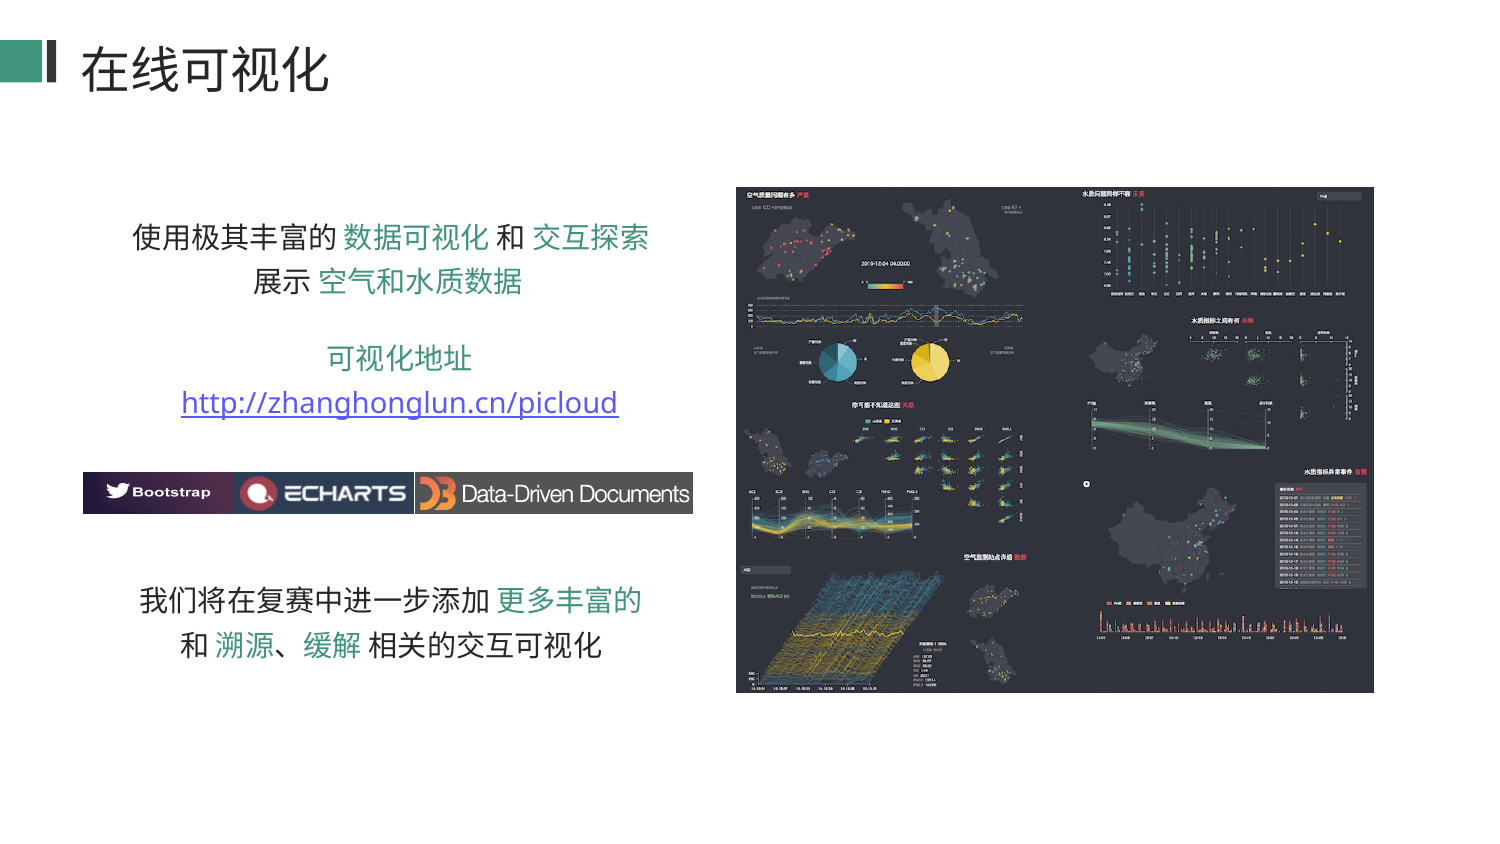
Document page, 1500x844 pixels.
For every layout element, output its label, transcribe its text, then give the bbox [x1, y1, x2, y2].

text_box 在线可视化 [69, 32, 410, 104]
text_box 使用极其丰富的 数据可视化 和 交互探索 展示 空气和水质数据 [117, 212, 665, 307]
text_box 可视化地址 http://zhanghonglun.cn/picloud [166, 332, 634, 432]
picture [83, 471, 693, 515]
text_box 我们将在复赛中进一步添加 更多丰富的 和 溯源、缓解 相关的交互可视化 [124, 575, 658, 670]
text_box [0, 39, 57, 83]
picture [736, 187, 1374, 693]
